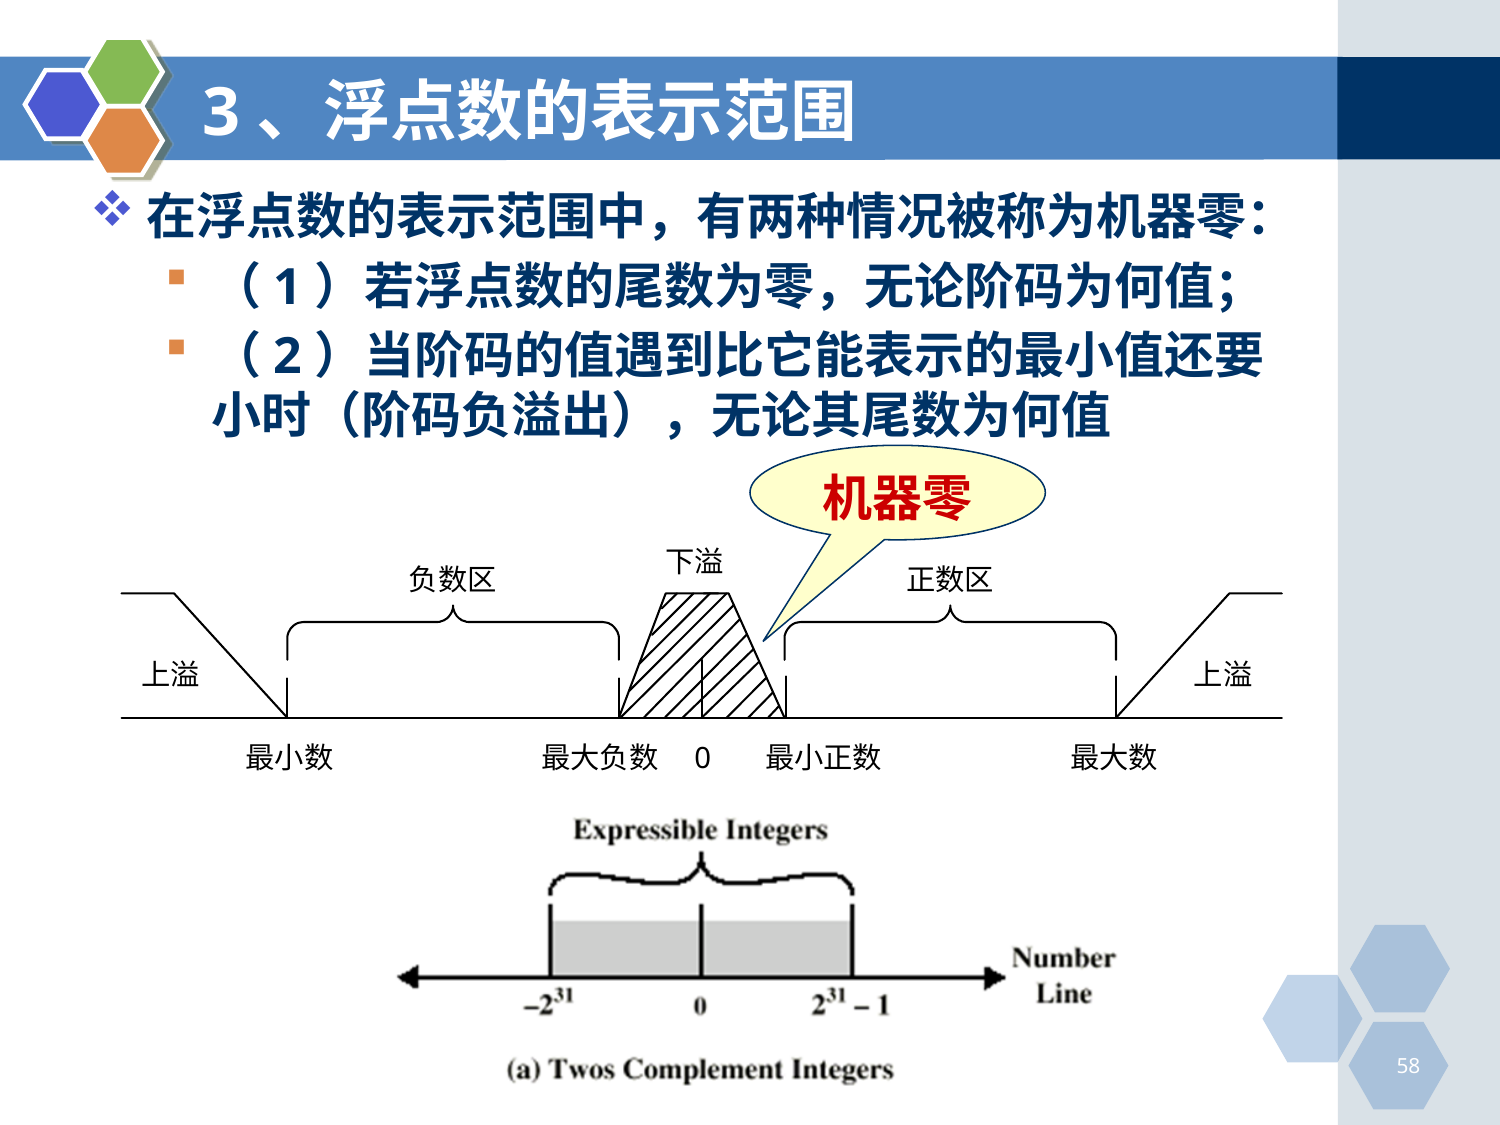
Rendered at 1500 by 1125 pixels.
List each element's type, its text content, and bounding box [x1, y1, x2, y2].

list 在浮点数的表示范围中，有两种情况被称为机器零： （1）若浮点数的尾数为零，无论阶码为何值； （2）当阶码的值遇到比它能表示的最小值还要小时（阶码负溢出），无论其尾数为何值 [74, 477, 1330, 1038]
title 3、浮点数的表示范围 [187, 62, 1288, 156]
list 在浮点数的表示范围中，有两种情况被称为机器零： （1）若浮点数的尾数为零，无论阶码为何值； （2）当阶码的值遇到比它能表示的最小值还要小时（阶码负溢出），无论其尾数为何值 [74, 176, 1330, 476]
text_box 机器零 [750, 445, 1046, 537]
slide_number 58 [1359, 1044, 1436, 1083]
picture [374, 796, 1126, 1102]
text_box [116, 538, 1287, 781]
